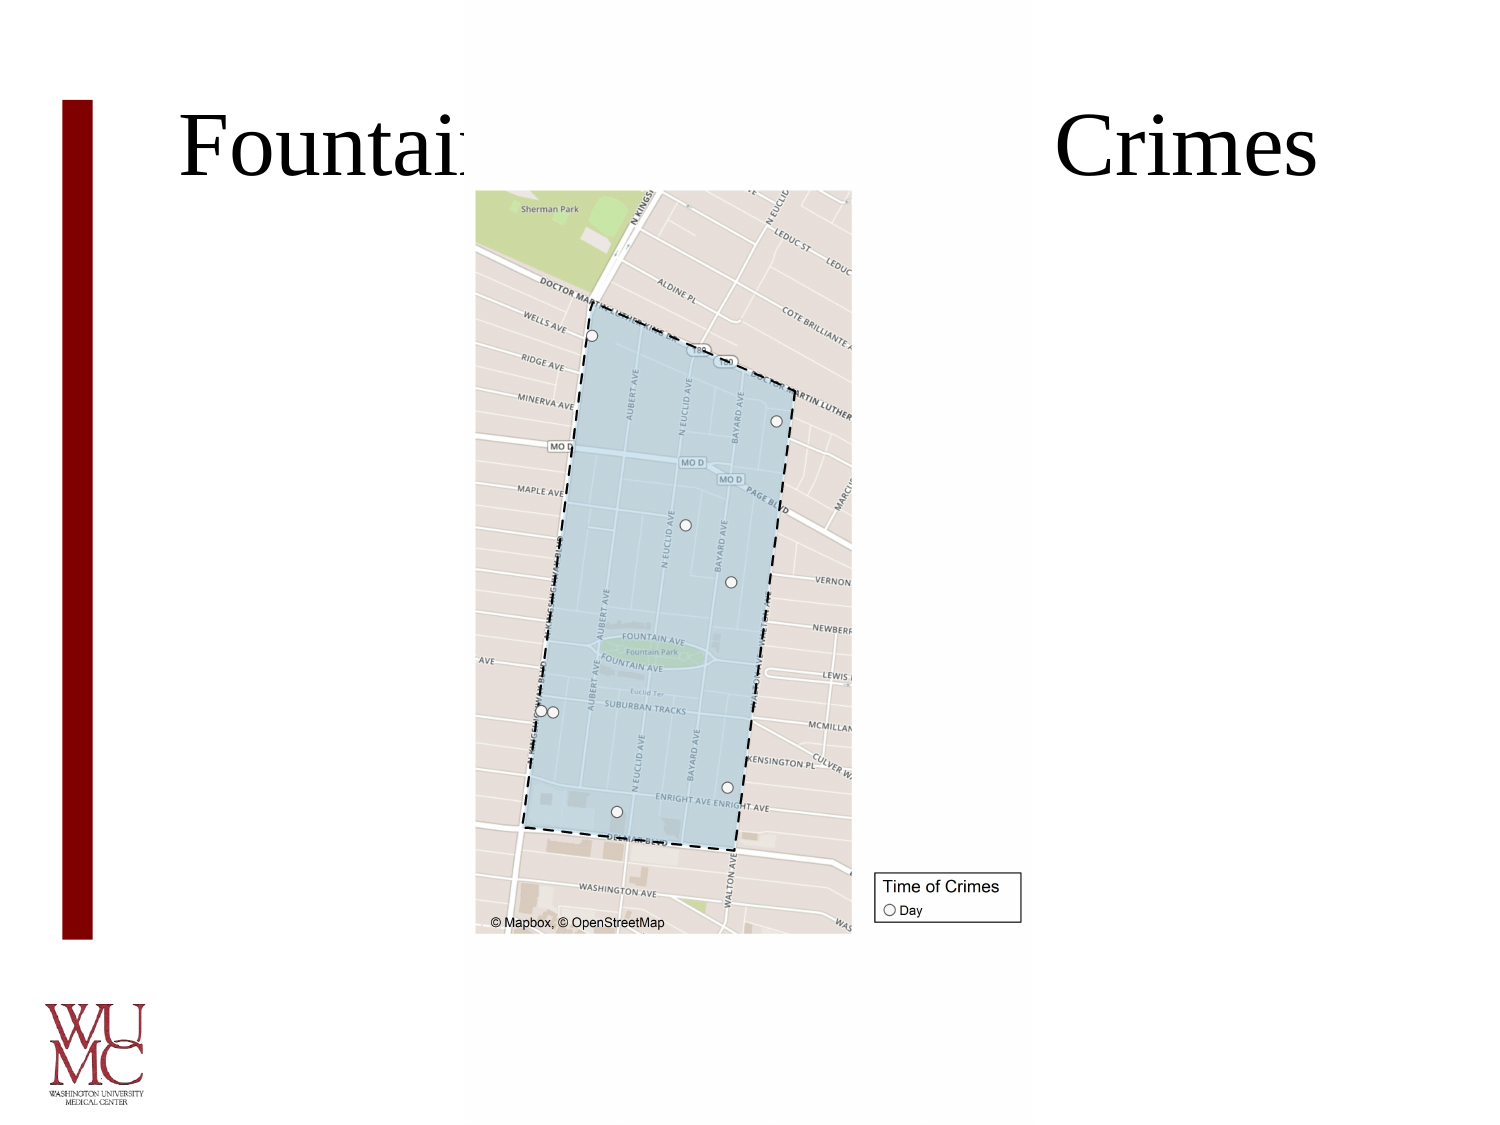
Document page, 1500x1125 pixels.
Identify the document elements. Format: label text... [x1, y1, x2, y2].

picture [41, 996, 156, 1113]
title Fountain Park: Time of Crimes Map [112, 99, 459, 288]
picture [464, 0, 1034, 1125]
title Fountain Park: Time of Crimes Map [1038, 99, 1388, 288]
